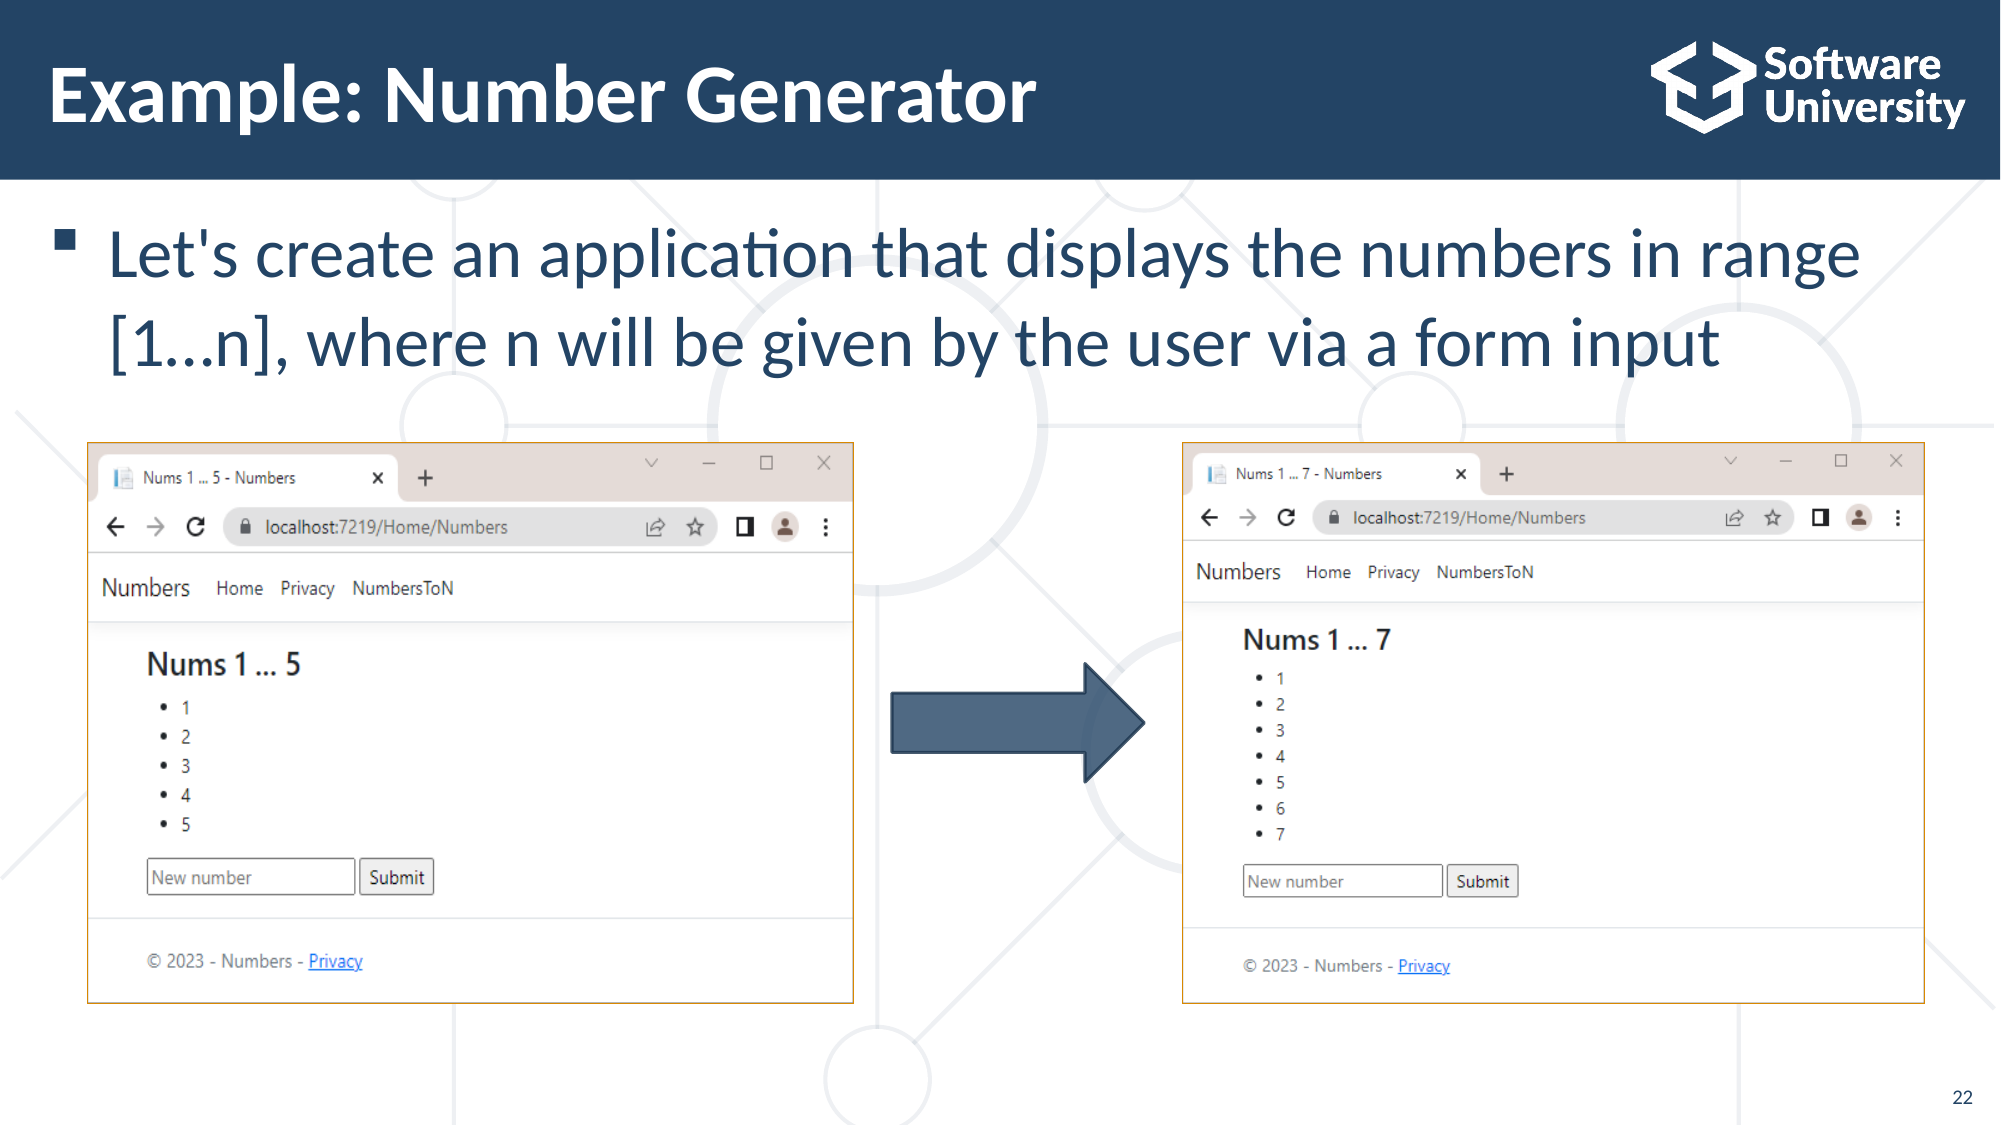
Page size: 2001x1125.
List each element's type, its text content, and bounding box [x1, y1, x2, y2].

list Let's create an application that displays the numbers in range [1…n], where n will be given by the user via a form input [31, 196, 1970, 408]
picture [1651, 41, 1966, 134]
text_box [889, 661, 1147, 785]
slide_number 22 [1927, 1067, 1989, 1117]
picture [87, 442, 854, 1004]
title Example: Number Generator [31, 16, 1625, 162]
picture [1182, 442, 1925, 1004]
